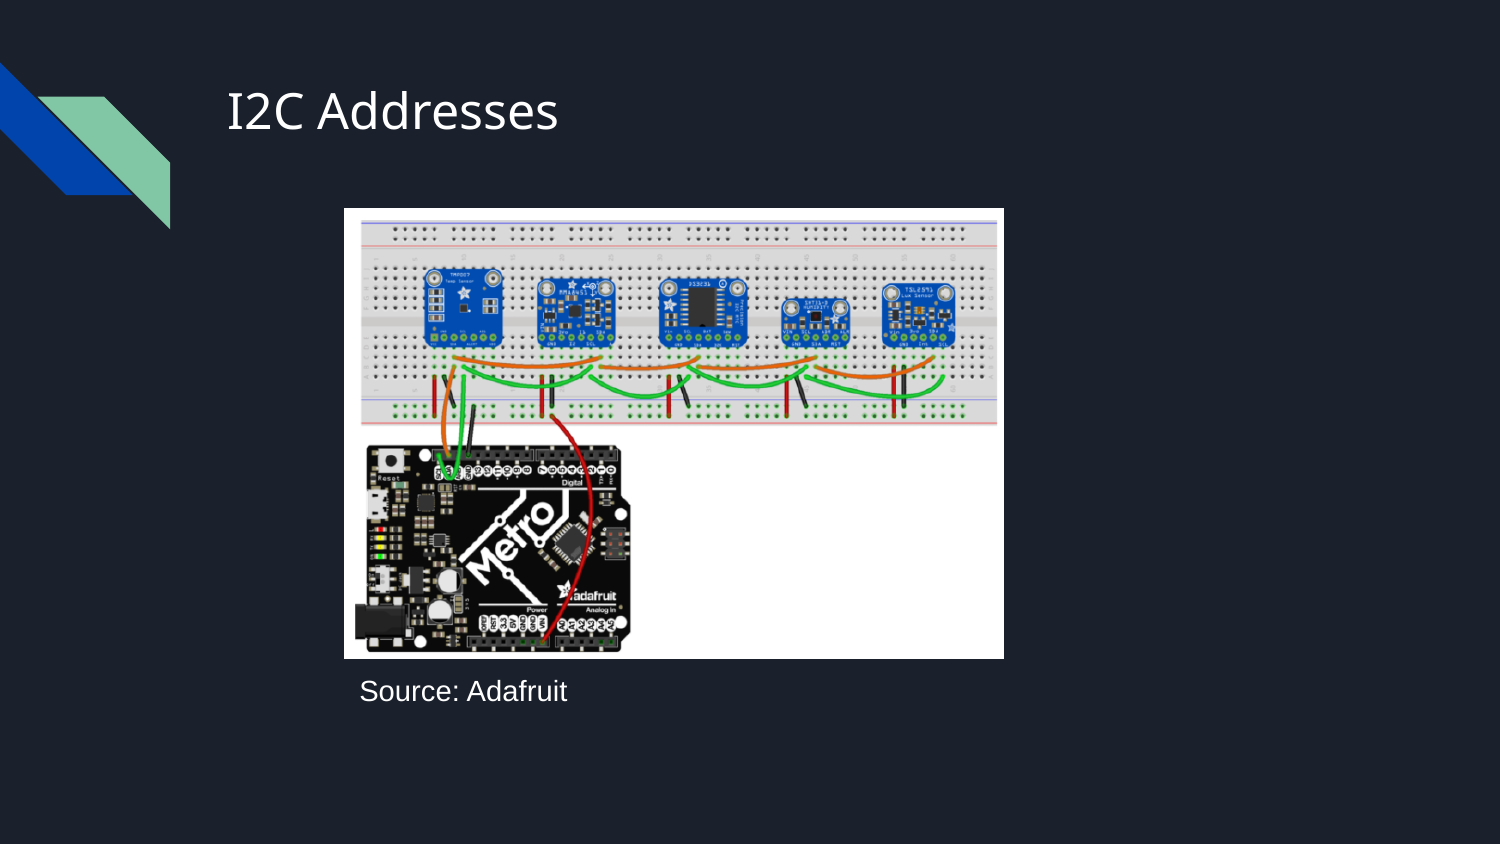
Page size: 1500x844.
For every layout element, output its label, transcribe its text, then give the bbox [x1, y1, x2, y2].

title I2C Addresses [212, 64, 1368, 215]
text_box Source: Adafruit [344, 657, 1020, 737]
picture [343, 208, 1004, 659]
